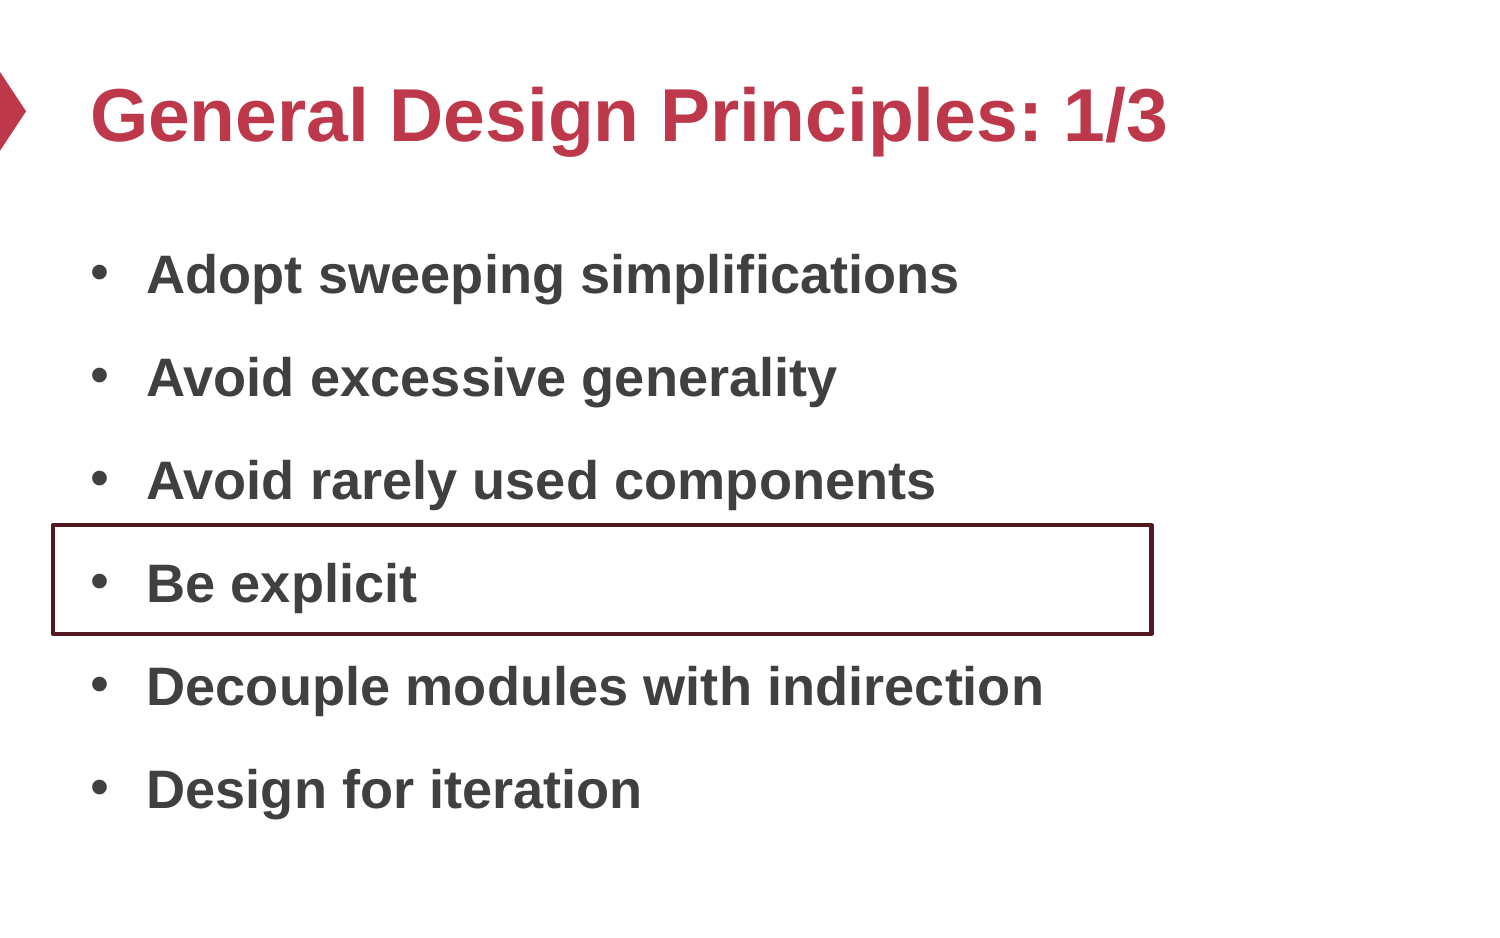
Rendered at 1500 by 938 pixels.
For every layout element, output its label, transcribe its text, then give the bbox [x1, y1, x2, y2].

title General Design Principles: 1/3 [75, 37, 1425, 186]
text_box [51, 523, 1154, 636]
list Adopt sweeping simplifications Avoid excessive generality Avoid rarely used components Be explicit Decouple modules with indirection Design for iteration [75, 218, 1483, 838]
